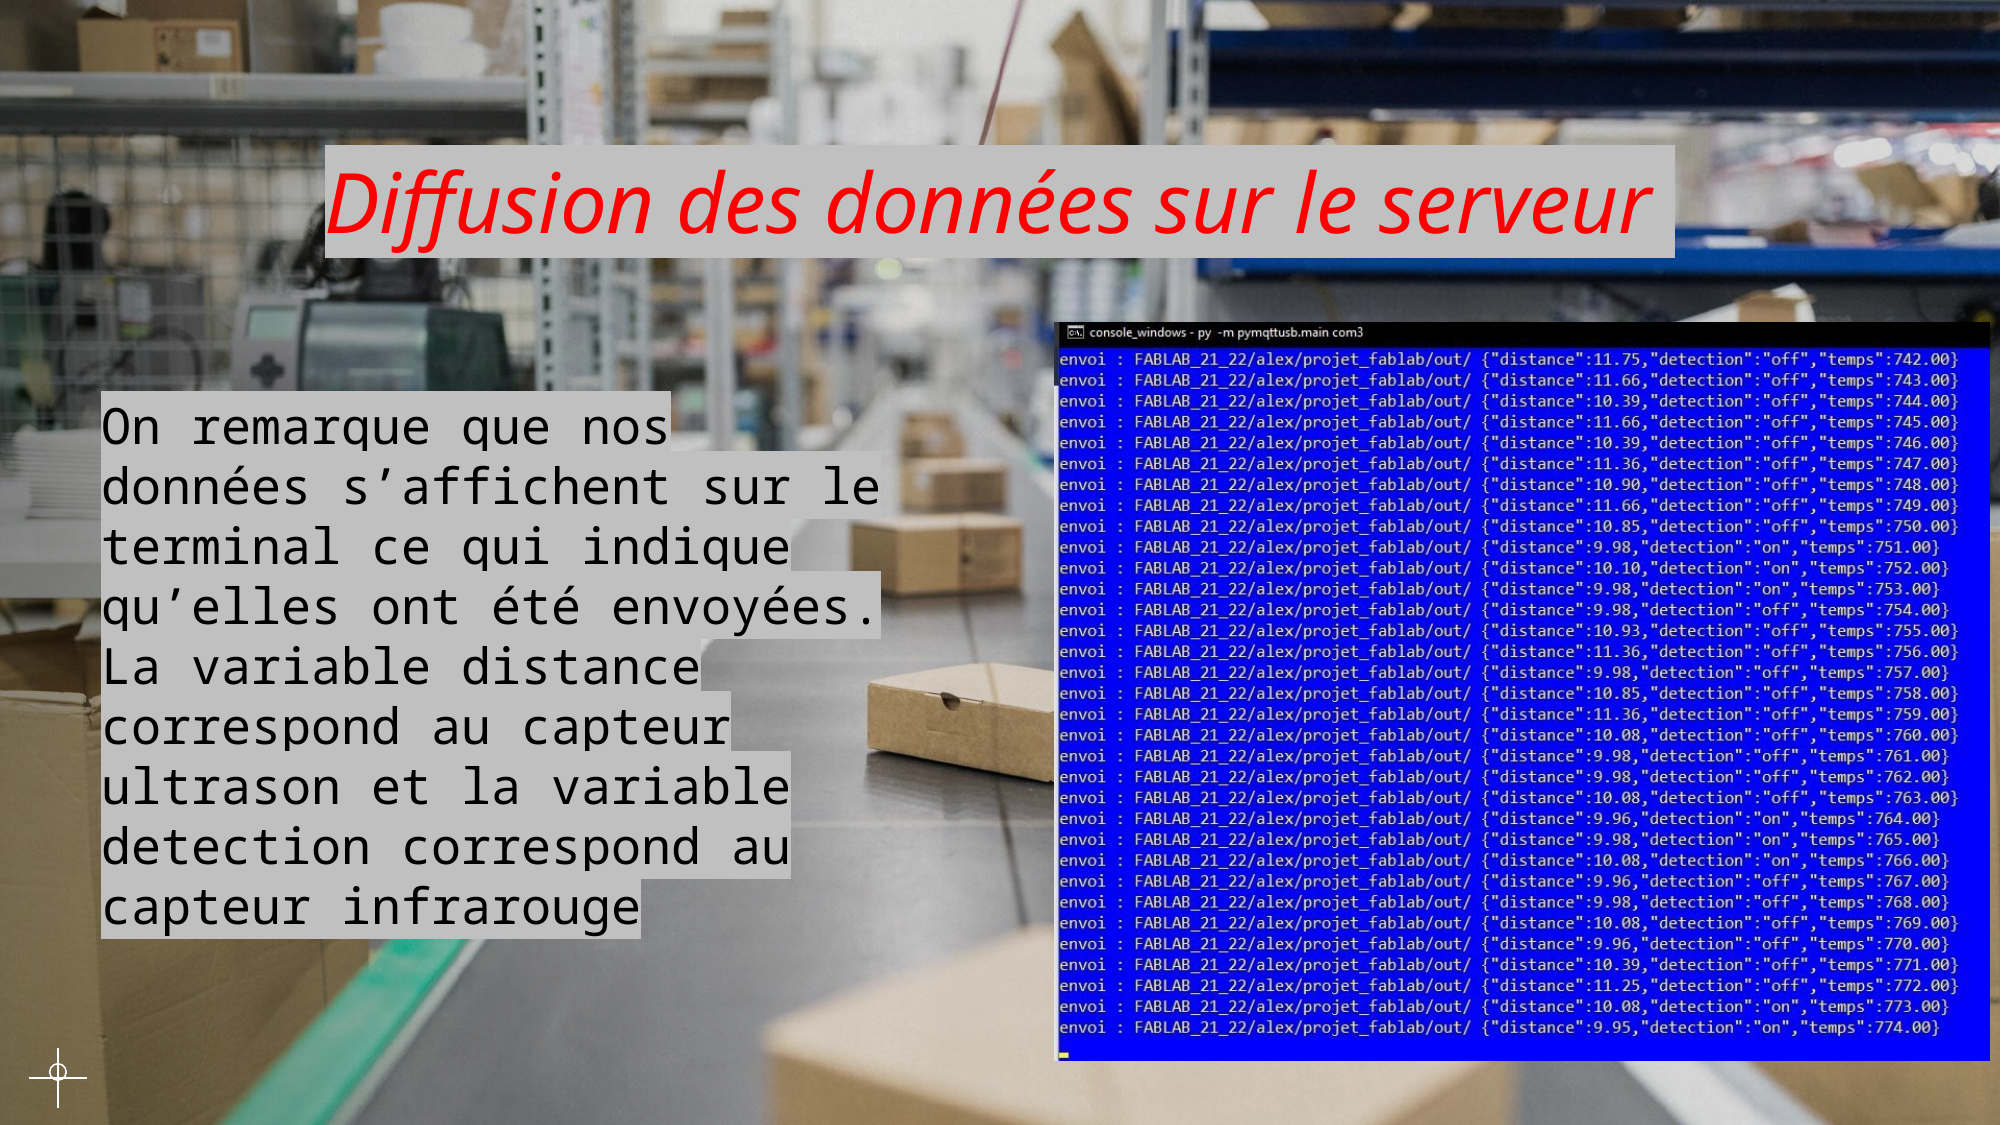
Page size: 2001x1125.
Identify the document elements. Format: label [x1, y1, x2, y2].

picture [0, 0, 2000, 1125]
text_box [28, 1047, 88, 1109]
